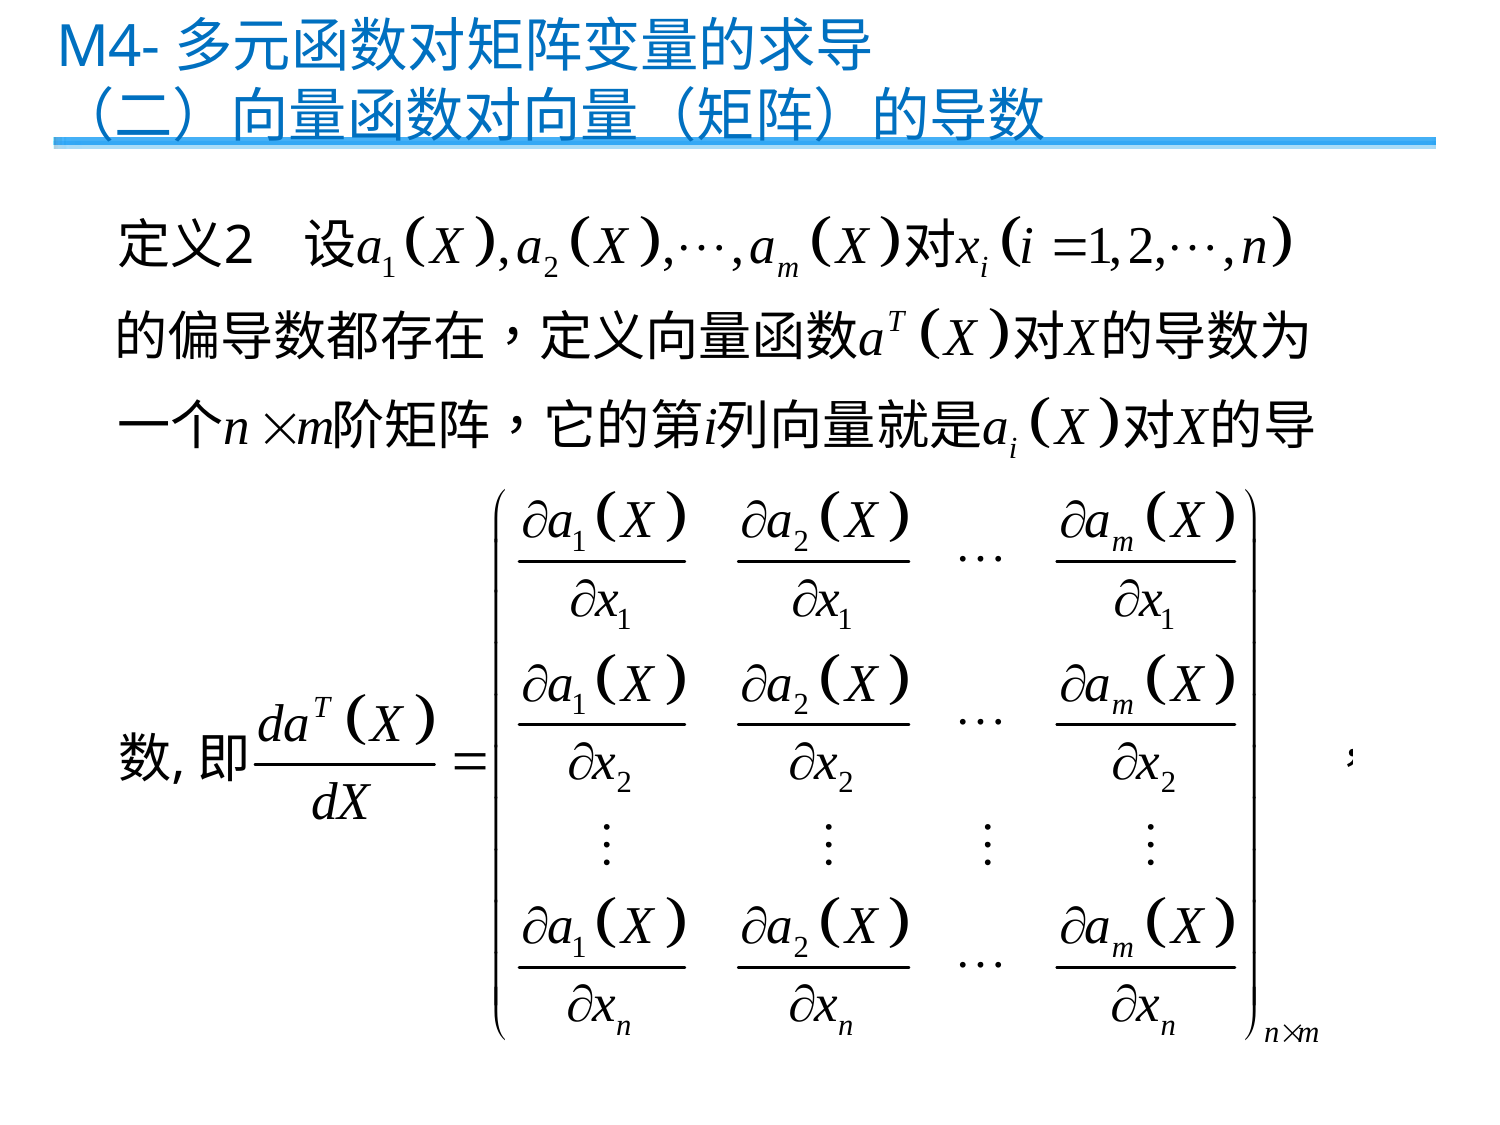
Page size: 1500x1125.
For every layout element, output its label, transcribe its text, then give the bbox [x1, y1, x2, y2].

list M4-多元函数对矩阵变量的求导 （二）向量函数对向量（矩阵）的导数 [41, 31, 1459, 126]
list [111, 209, 1353, 1052]
picture [53, 137, 1436, 149]
